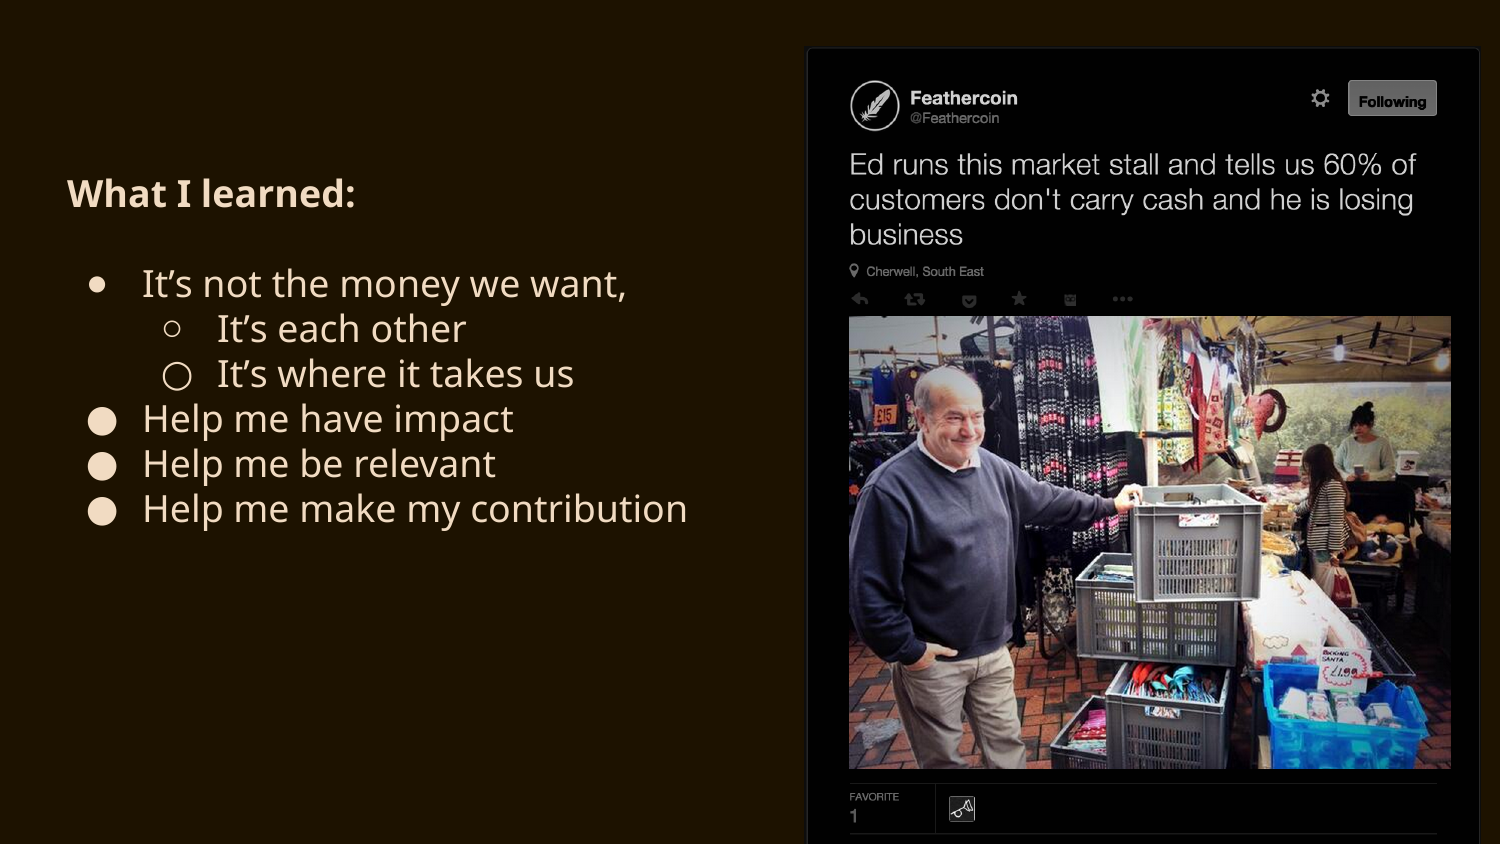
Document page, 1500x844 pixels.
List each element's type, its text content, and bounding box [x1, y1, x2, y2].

picture [804, 45, 1482, 844]
subtitle What I learned: It’s not the money we want, It’s each other It’s where it takes us Help me have impact Help me be relevant Help me make my contribution [52, 154, 730, 721]
